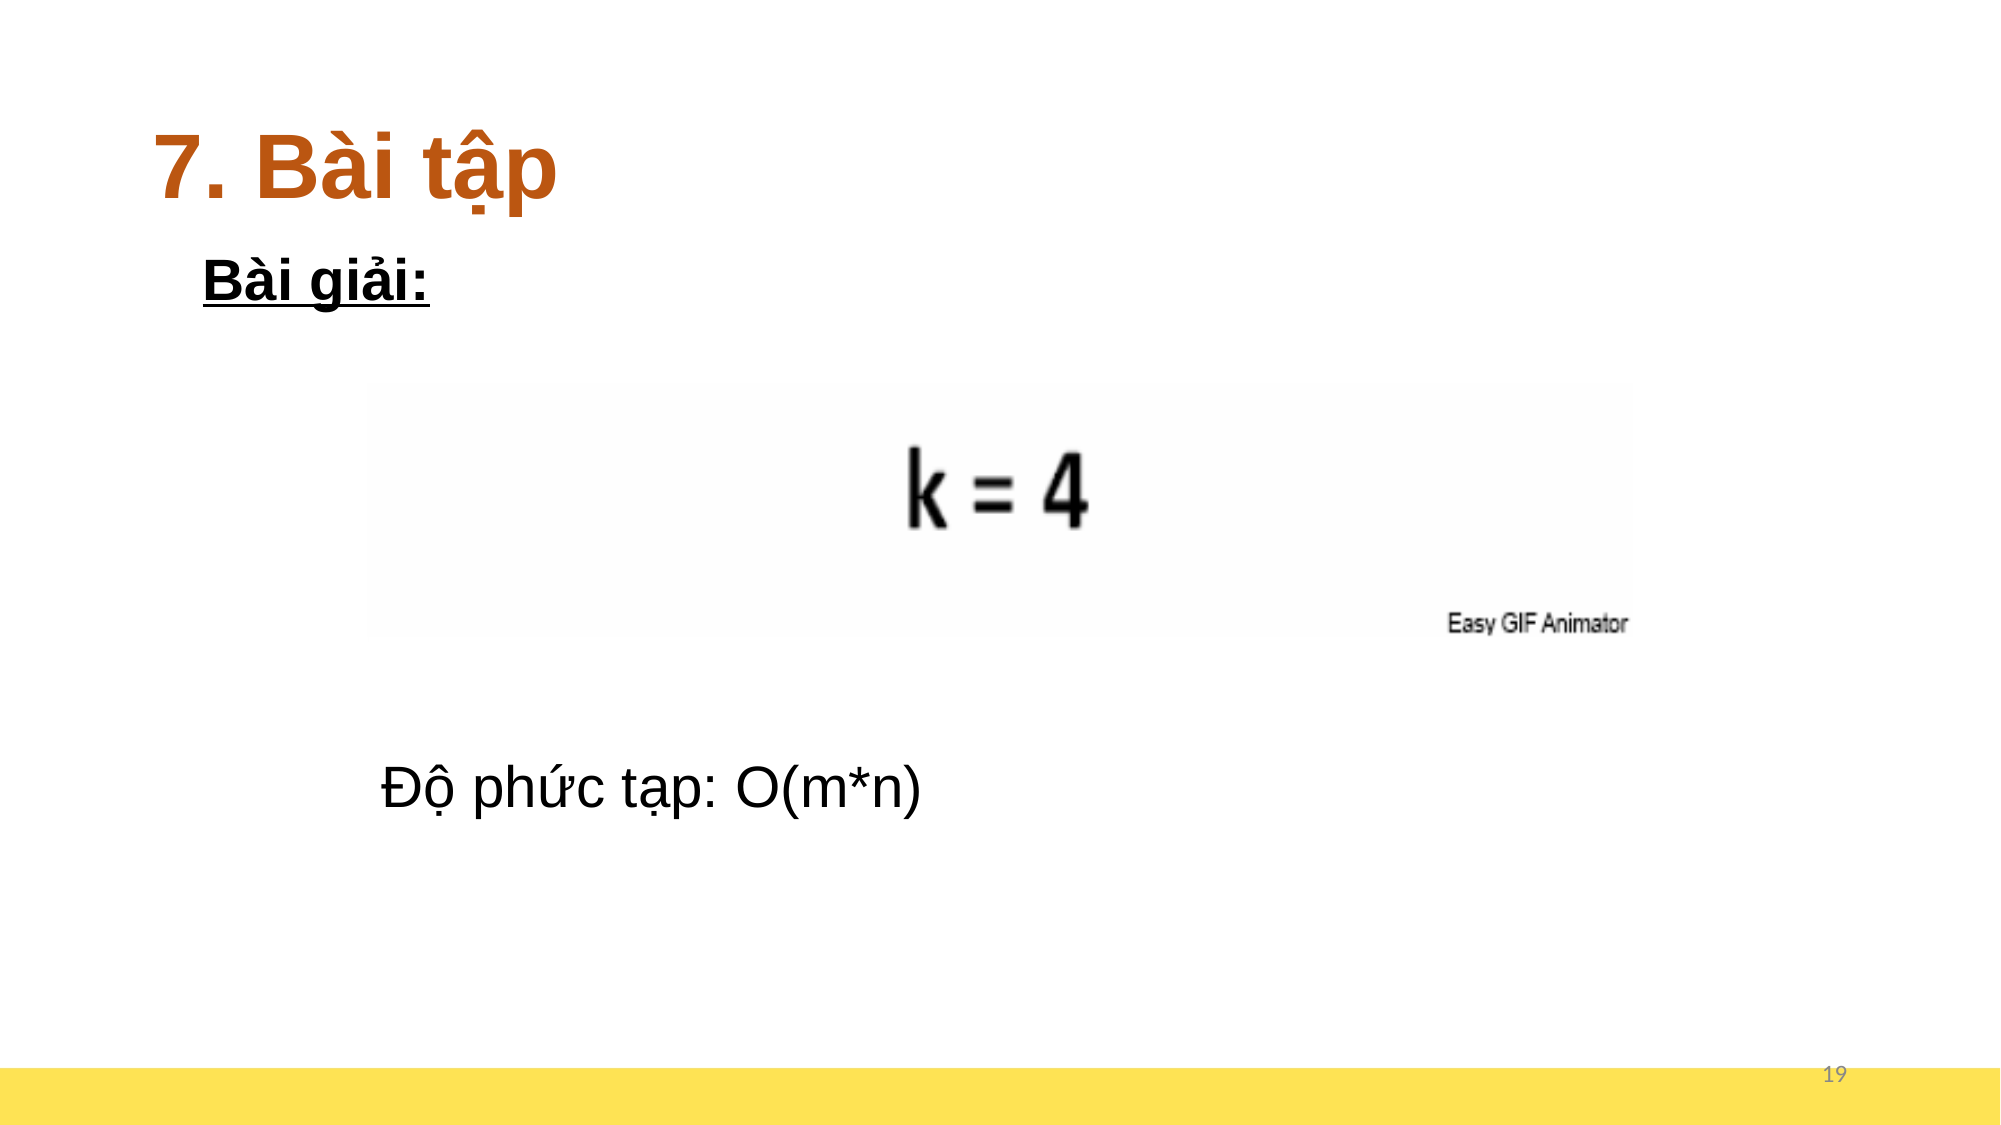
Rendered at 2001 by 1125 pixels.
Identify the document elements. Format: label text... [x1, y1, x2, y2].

slide_number 19 [1412, 1042, 1863, 1103]
picture [0, 0, 2001, 1125]
text_box Bài giải: [187, 278, 713, 320]
text_box Độ phức tạp: O(m*n) [367, 741, 952, 827]
title 7. Bài tập [137, 59, 1863, 278]
